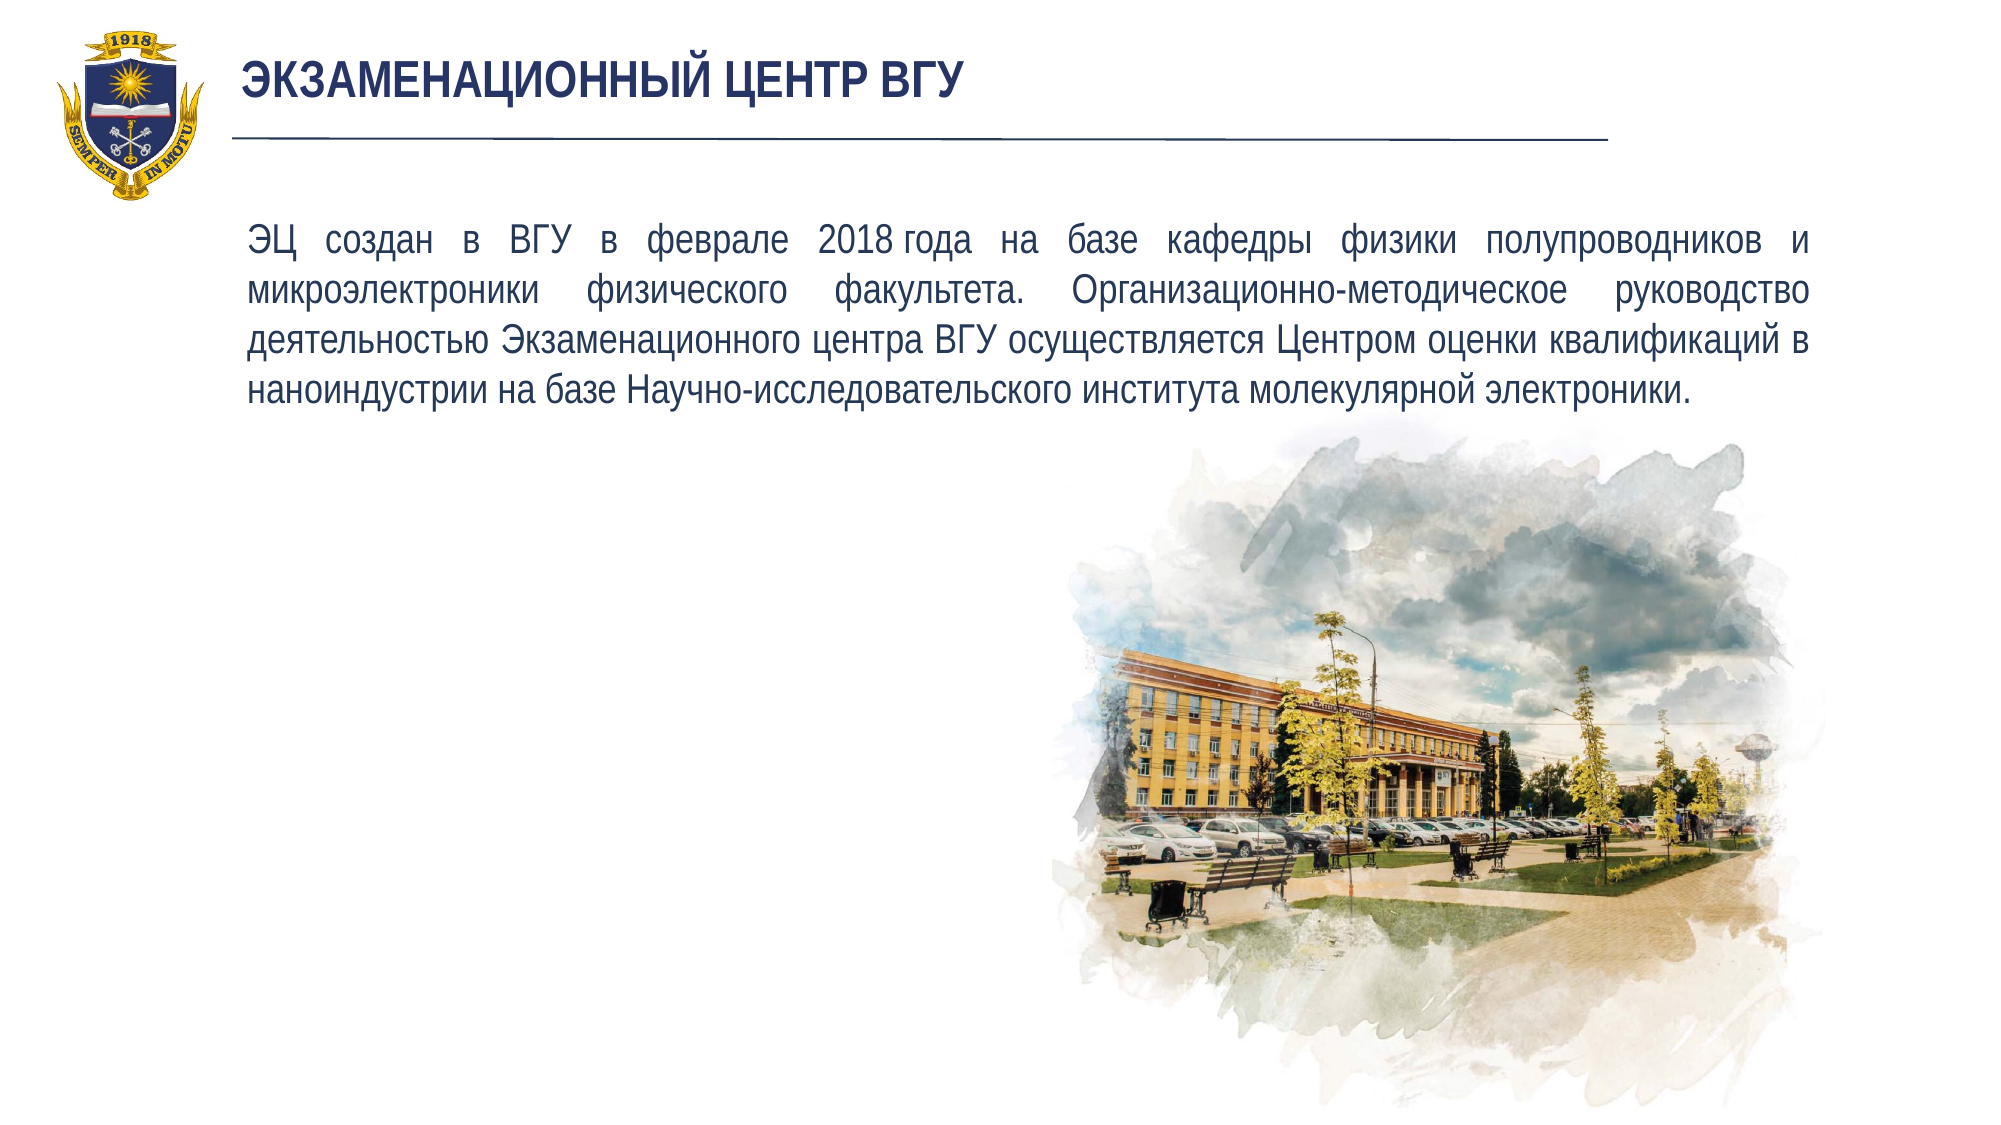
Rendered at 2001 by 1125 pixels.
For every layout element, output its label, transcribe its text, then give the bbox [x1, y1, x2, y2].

picture [1052, 387, 1826, 1115]
text_box ЭЦ создан в ВГУ в феврале 2018 года на базе кафедры физики полупроводников и микроэлектроники физического факультета. Организационно-методическое руководство деятельностью Экзаменационного центра ВГУ осуществляется Центром оценки квалификаций в наноиндустрии на базе Научно-исследовательского института молекулярной электроники. [232, 204, 1826, 420]
picture [56, 27, 205, 203]
text_box ЭКЗАМЕНАЦИОННЫЙ ЦЕНТР ВГУ [235, 40, 2000, 115]
